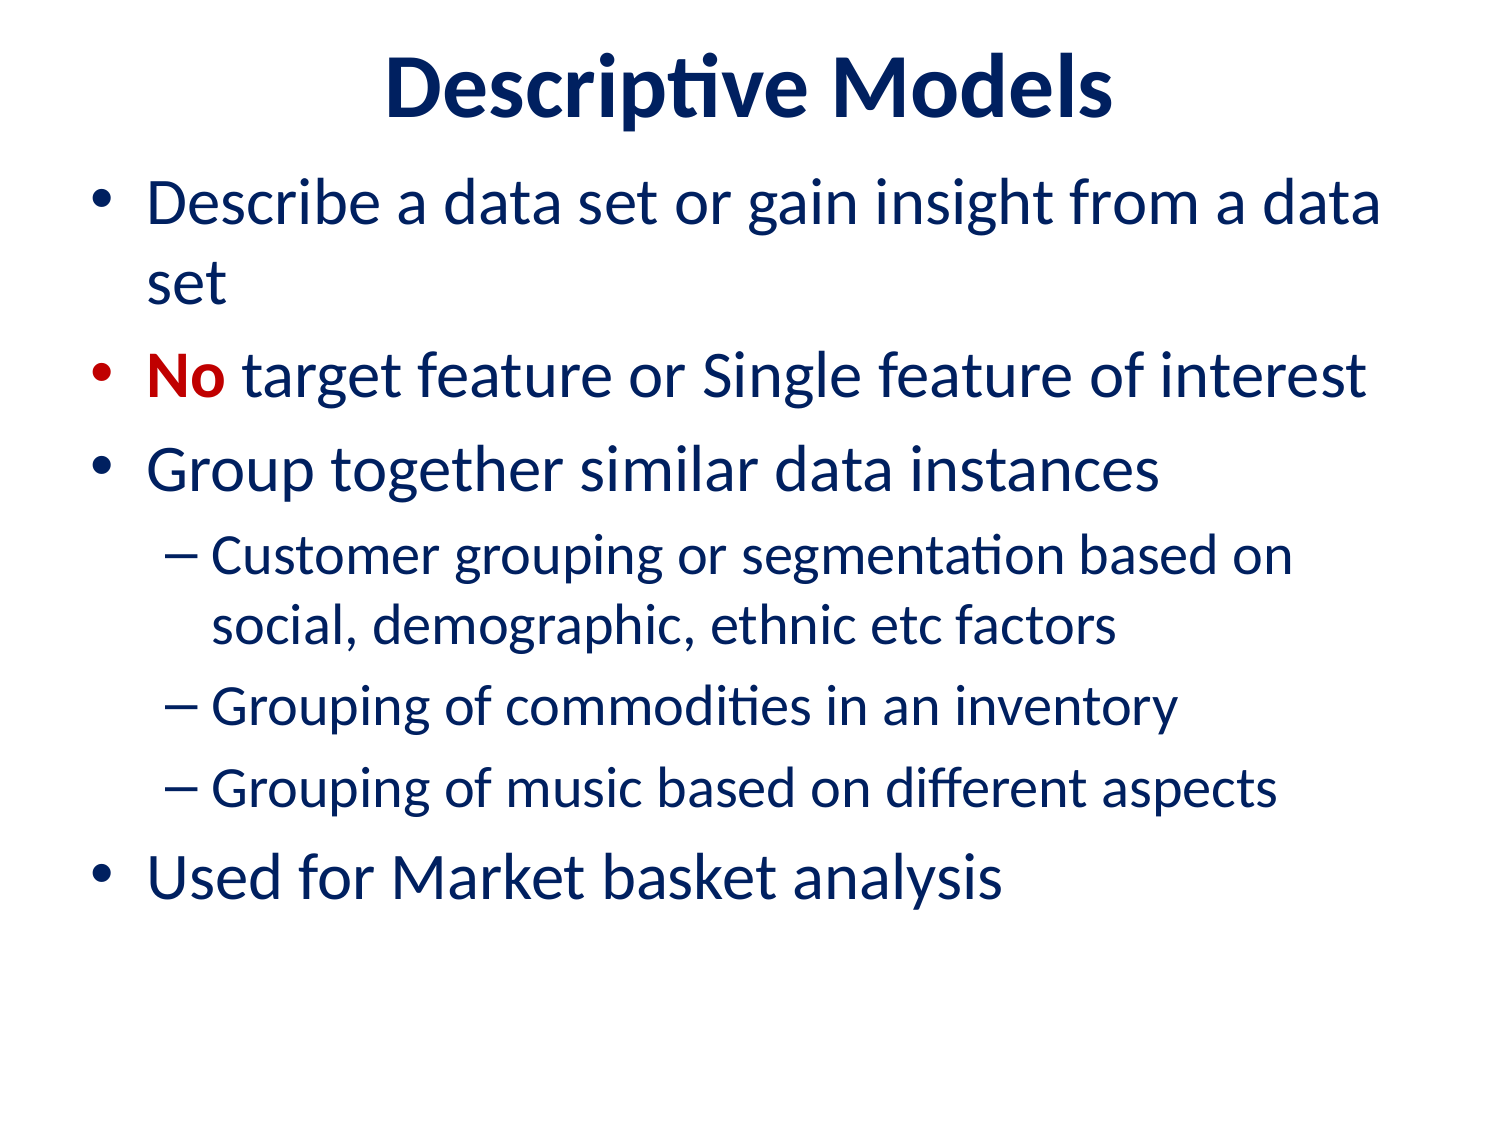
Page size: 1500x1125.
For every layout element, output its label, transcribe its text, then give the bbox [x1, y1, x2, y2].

title Descriptive Models [75, 0, 1425, 149]
list Describe a data set or gain insight from a data set No target feature or Single feature of interest Group together similar data instances Customer grouping or segmentation based on social, demographic, ethnic etc factors Grouping of commodities in an inventory Grouping of music based on different aspects Used for Market basket analysis [75, 149, 1425, 1100]
